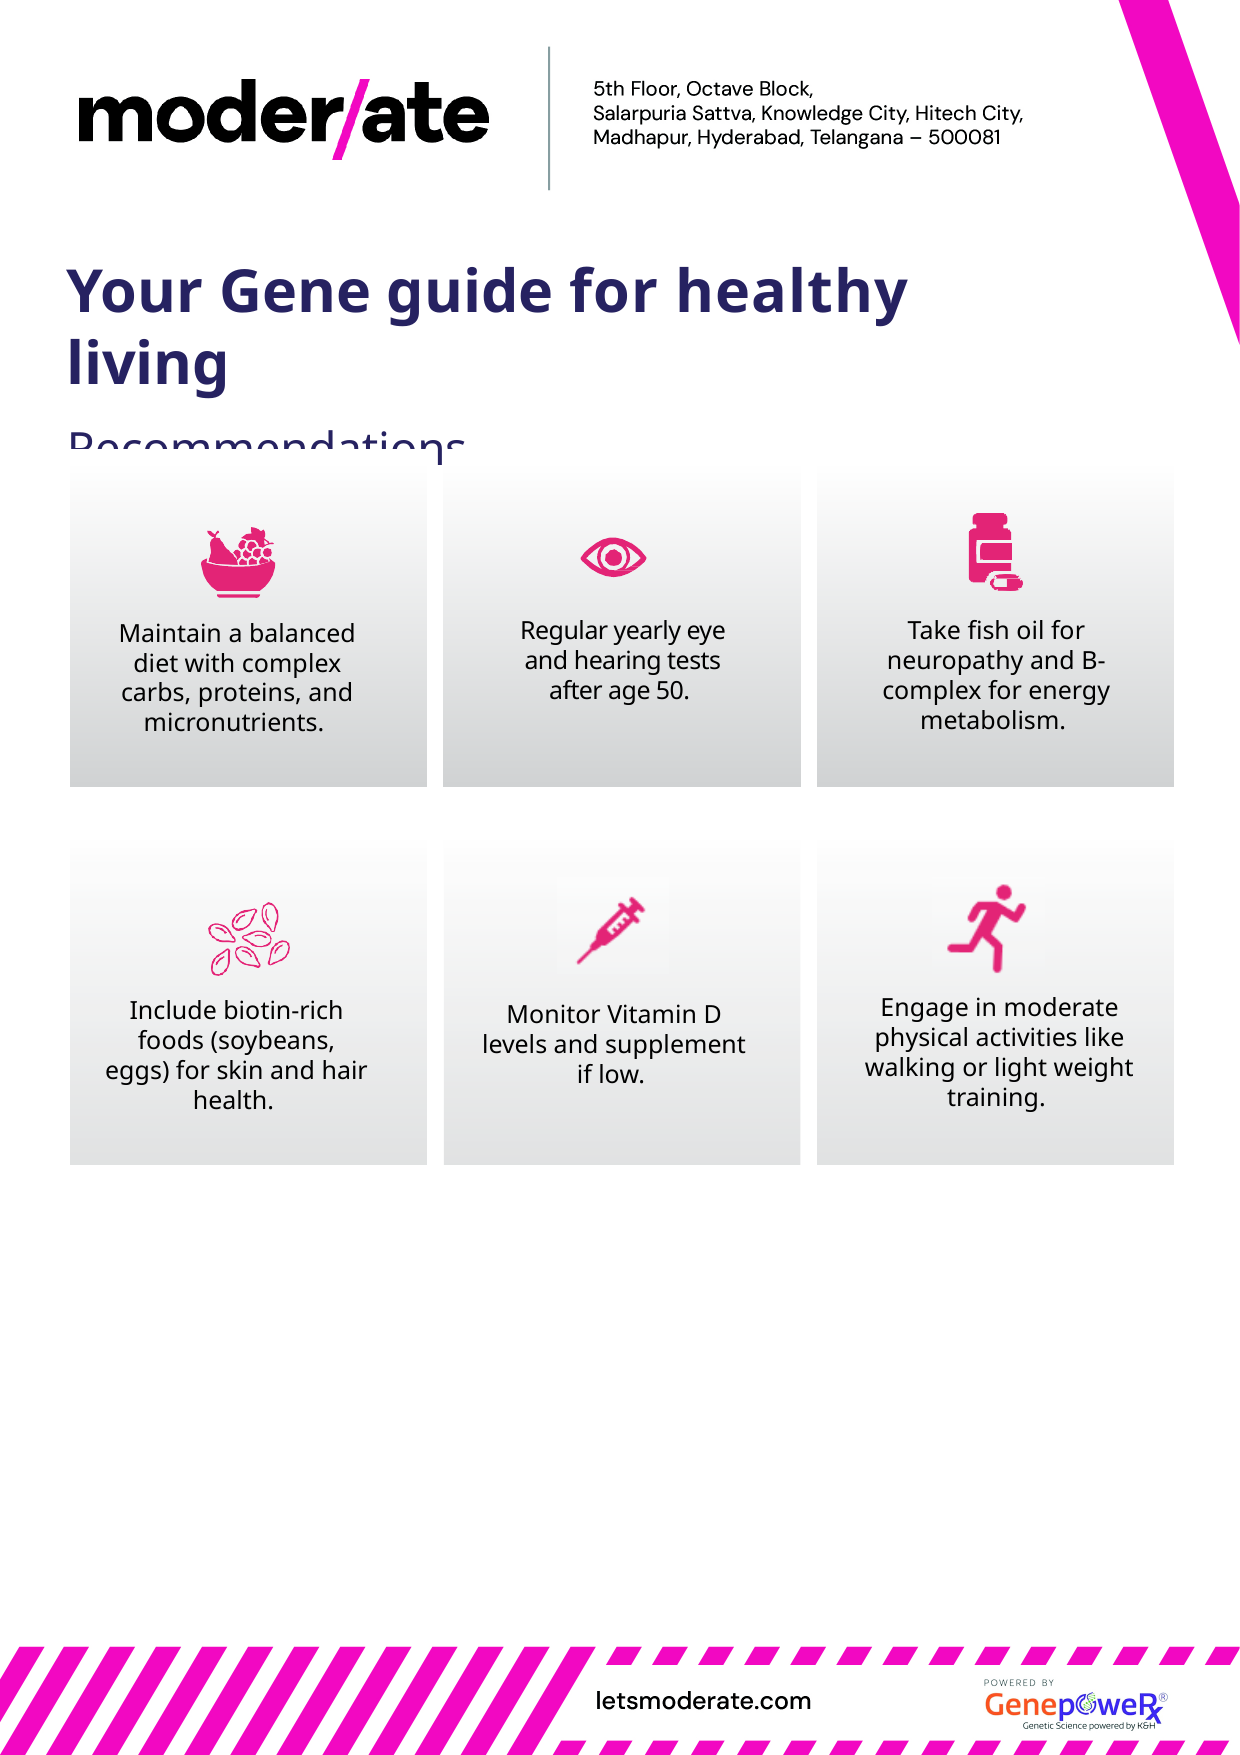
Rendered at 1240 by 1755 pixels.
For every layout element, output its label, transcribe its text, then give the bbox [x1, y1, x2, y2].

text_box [968, 512, 1023, 591]
text_box Your Gene guide for healthy living Recommendations [64, 219, 1024, 475]
picture [0, 0, 1240, 1755]
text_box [580, 537, 647, 578]
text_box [200, 526, 276, 599]
